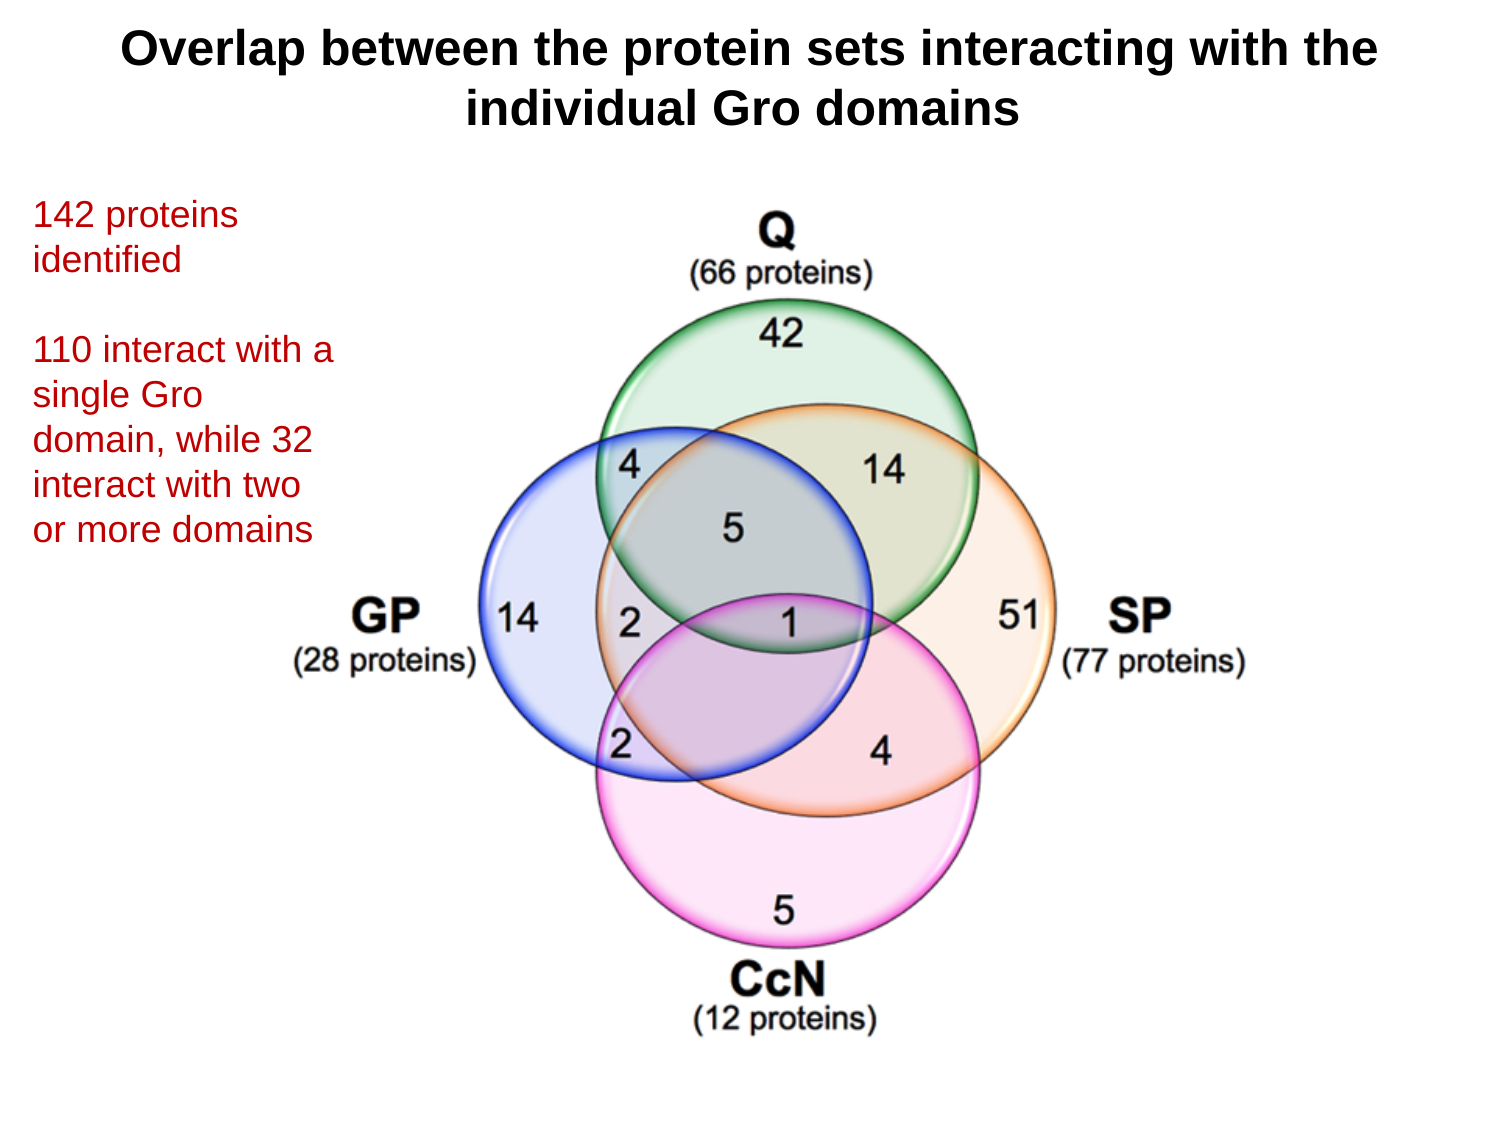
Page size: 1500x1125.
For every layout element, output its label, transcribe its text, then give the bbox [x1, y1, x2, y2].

text_box 142 proteins identified 110 interact with a single Gro domain, while 32 interact with two or more domains [17, 182, 356, 558]
text_box Overlap between the protein sets interacting with the individual Gro domains [0, 7, 1500, 143]
picture [225, 205, 1305, 1042]
